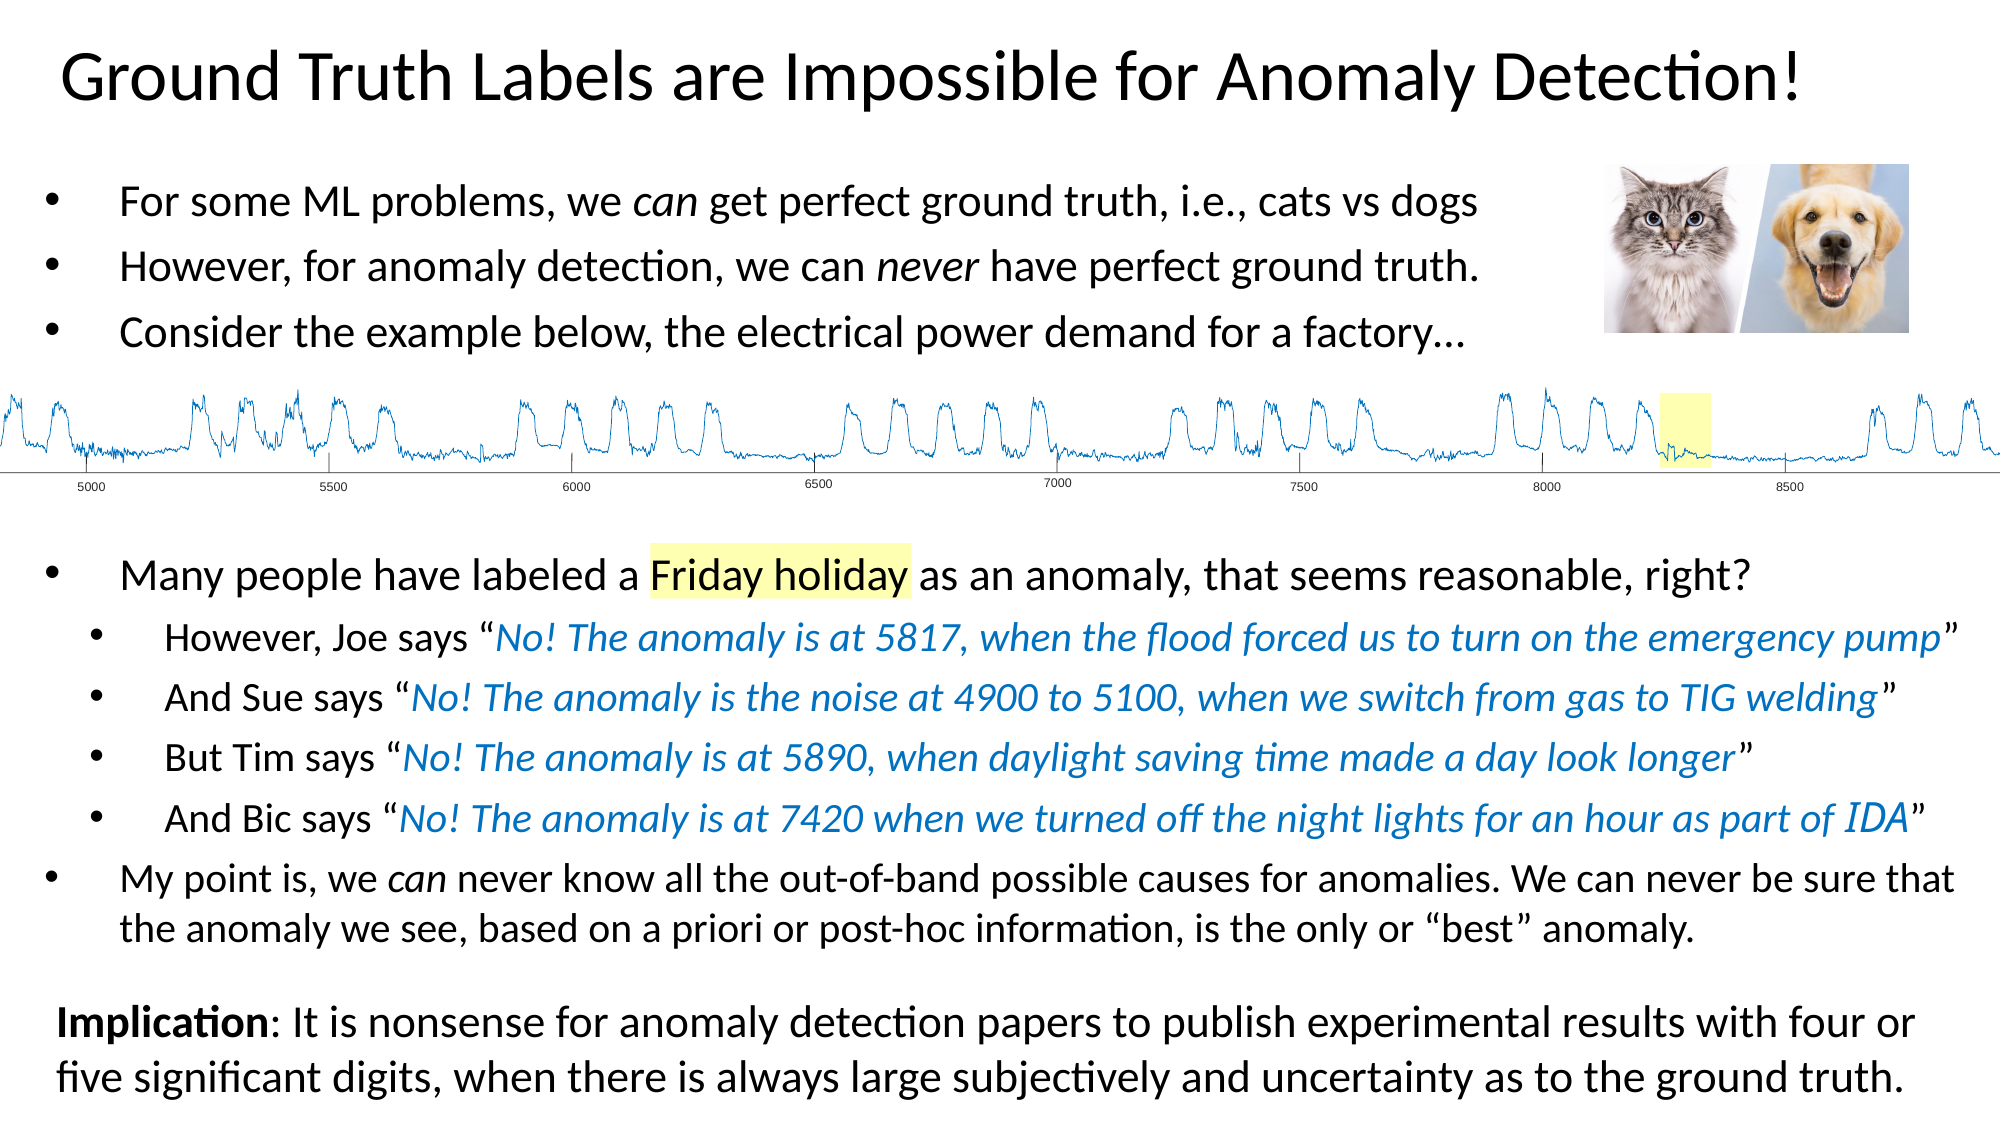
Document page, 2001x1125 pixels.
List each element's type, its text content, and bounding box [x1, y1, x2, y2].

text_box Many people have labeled a Friday holiday as an anomaly, that seems reasonable, right? However, Joe says “No! The anomaly is at 5817, when the flood forced us to turn on the emergency pump” And Sue says “No! The anomaly is the noise at 4900 to 5100, when we switch from gas to TIG welding” But Tim says “No! The anomaly is at 5890, when daylight saving time made a day look longer” And Bic says “No! The anomaly is at 7420 when we turned off the night lights for an hour as part of IDA” My point is, we can never know all the out-of-band possible causes for anomalies. We can never be sure that the anomaly we see, based on a priori or post-hoc information, is the only or “best” anomaly. [29, 536, 1989, 959]
text_box For some ML problems, we can get perfect ground truth, i.e., cats vs dogs However, for anomaly detection, we can never have perfect ground truth. Consider the example below, the electrical power demand for a factory… [29, 163, 1989, 364]
picture [1604, 164, 1909, 333]
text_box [0, 387, 2000, 500]
text_box Ground Truth Labels are Impossible for Anomaly Detection! [0, 0, 1955, 161]
text_box Implication: It is nonsense for anomaly detection papers to publish experimental results with four or five significant digits, when there is always large subjectively and uncertainty as to the ground truth. [41, 983, 2000, 1109]
